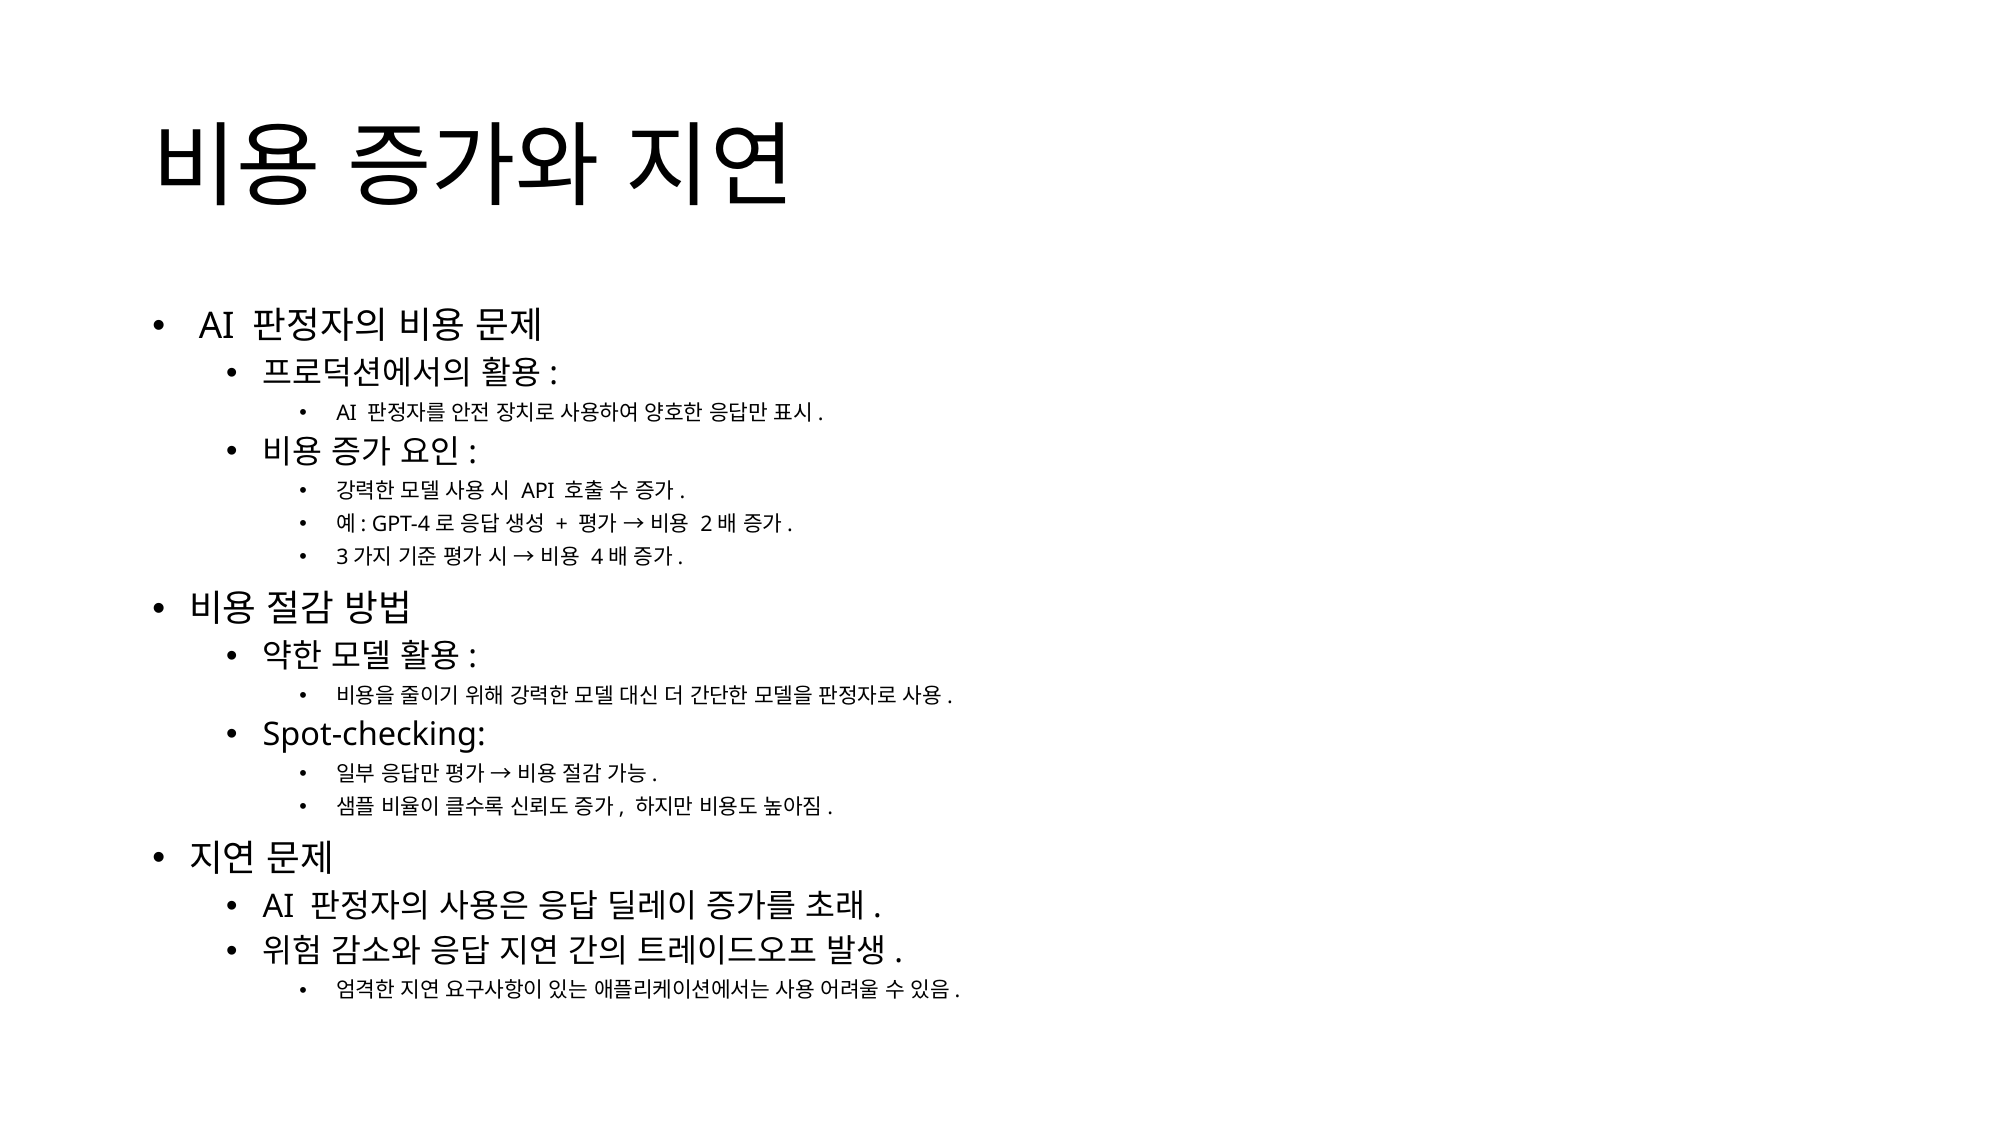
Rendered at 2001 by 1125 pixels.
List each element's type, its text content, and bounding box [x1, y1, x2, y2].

title 비용 증가와 지연 [137, 59, 1863, 278]
list AI 판정자의 비용 문제 프로덕션에서의 활용: AI 판정자를 안전 장치로 사용하여 양호한 응답만 표시. 비용 증가 요인: 강력한 모델 사용 시 API 호출 수 증가. 예: GPT-4로 응답 생성 + 평가 → 비용 2배 증가. 3가지 기준 평가 시 → 비용 4배 증가. 비용 절감 방법 약한 모델 활용: 비용을 줄이기 위해 강력한 모델 대신 더 간단한 모델을 판정자로 사용. Spot-checking: 일부 응답만 평가 → 비용 절감 가능. 샘플 비율이 클수록 신뢰도 증가, 하지만 비용도 높아짐. 지연 문제 AI 판정자의 사용은 응답 딜레이 증가를 초래. 위험 감소와 응답 지연 간의 트레이드오프 발생. 엄격한 지연 요구사항이 있는 애플리케이션에서는 사용 어려울 수 있음. [137, 299, 1863, 1014]
